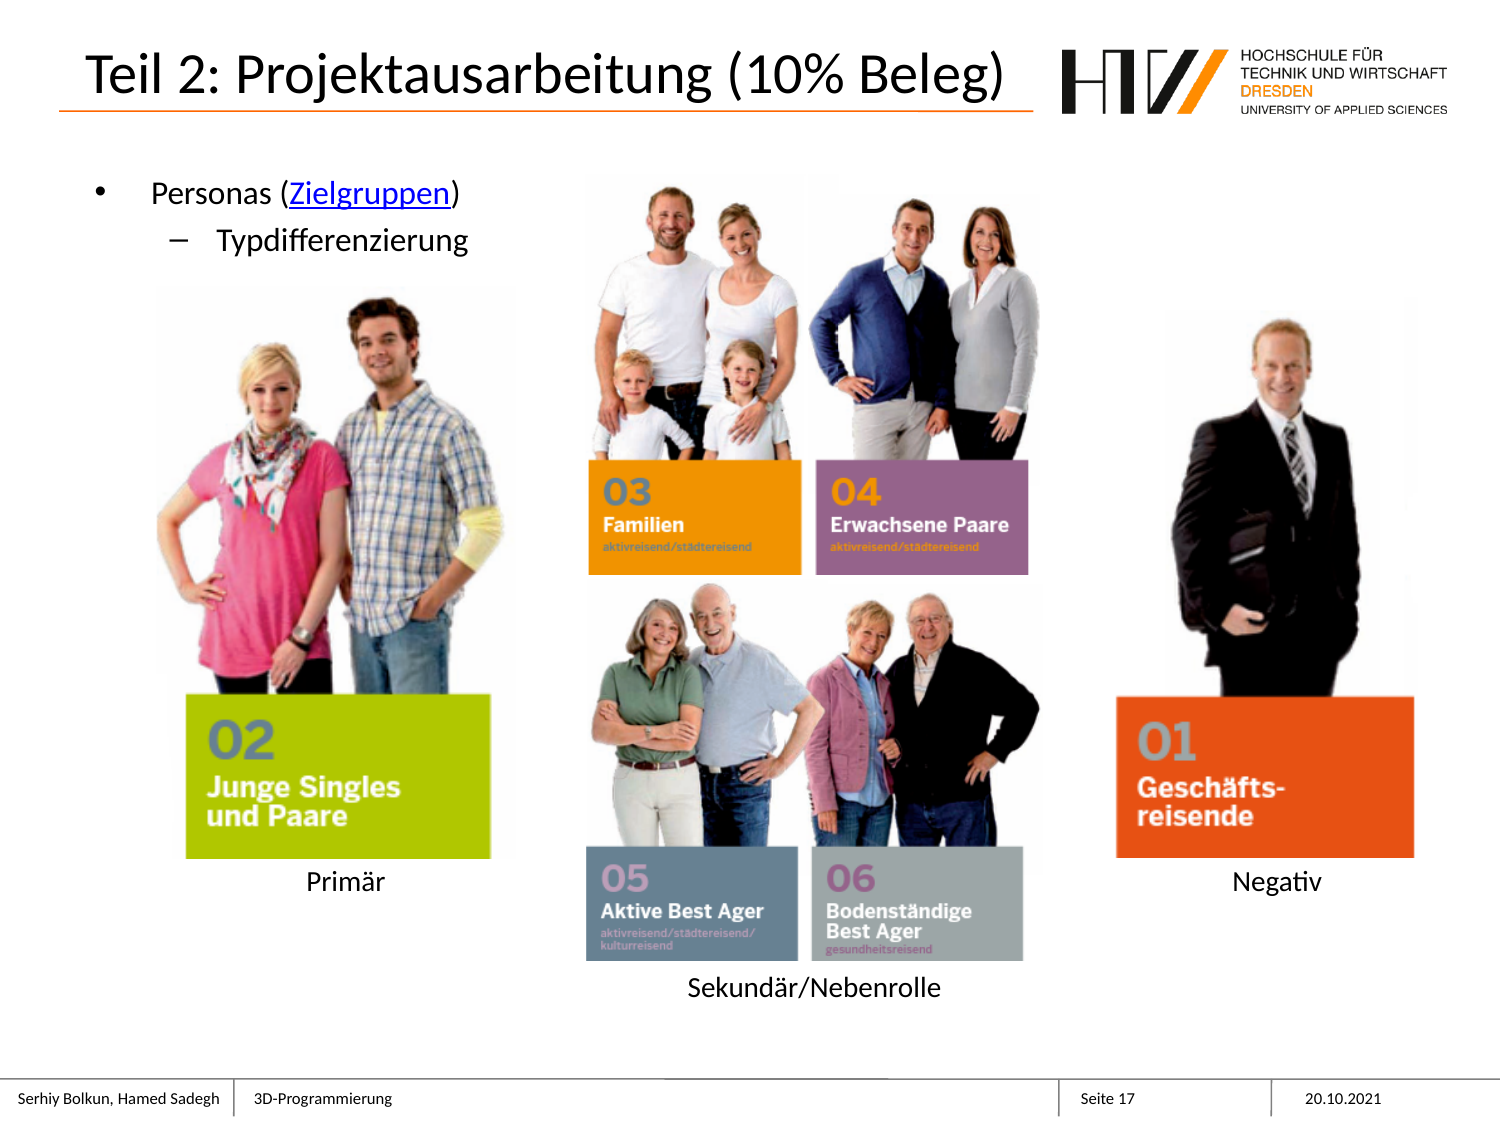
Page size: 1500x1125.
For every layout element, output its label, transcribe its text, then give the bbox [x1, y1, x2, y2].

text_box Negativ [1183, 866, 1372, 906]
title Teil 2: Projektausarbeitung (10% Beleg) [0, 0, 1222, 164]
text_box 3D-Programmierung [254, 1087, 530, 1116]
picture [152, 269, 528, 859]
text_box Primär [246, 867, 434, 906]
picture [1062, 47, 1447, 114]
text_box Sekundär/Nebenrolle [656, 970, 973, 1011]
text_box Seite 17 [1080, 1087, 1247, 1116]
list Personas (Zielgruppen) Typdifferenzierung [79, 164, 1430, 1043]
picture [1113, 280, 1419, 858]
text_box 20.10.2021 [1305, 1087, 1477, 1116]
text_box Serhiy Bolkun, Hamed Sadegh [17, 1087, 247, 1116]
picture [585, 163, 1044, 962]
